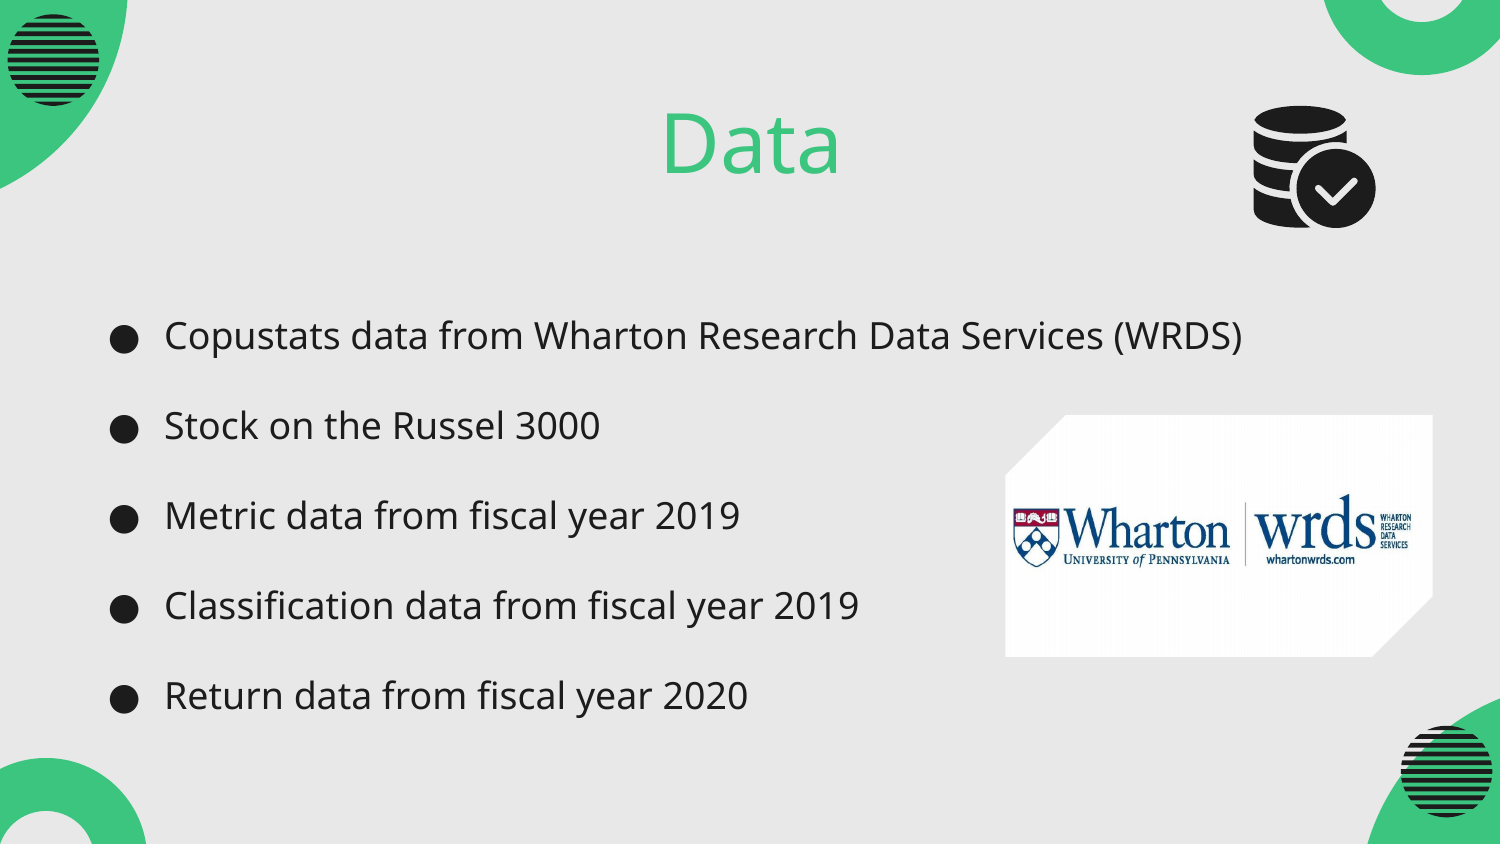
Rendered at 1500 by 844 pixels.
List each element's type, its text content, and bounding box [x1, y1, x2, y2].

subtitle Copustats data from Wharton Research Data Services (WRDS) Stock on the Russel 3000 Metric data from fiscal year 2019 Classification data from fiscal year 2019 Return data from fiscal year 2020 [74, 252, 1459, 728]
title Data [127, 75, 1376, 169]
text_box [1400, 725, 1493, 818]
picture [1005, 414, 1433, 658]
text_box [7, 14, 100, 107]
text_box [1253, 105, 1376, 229]
